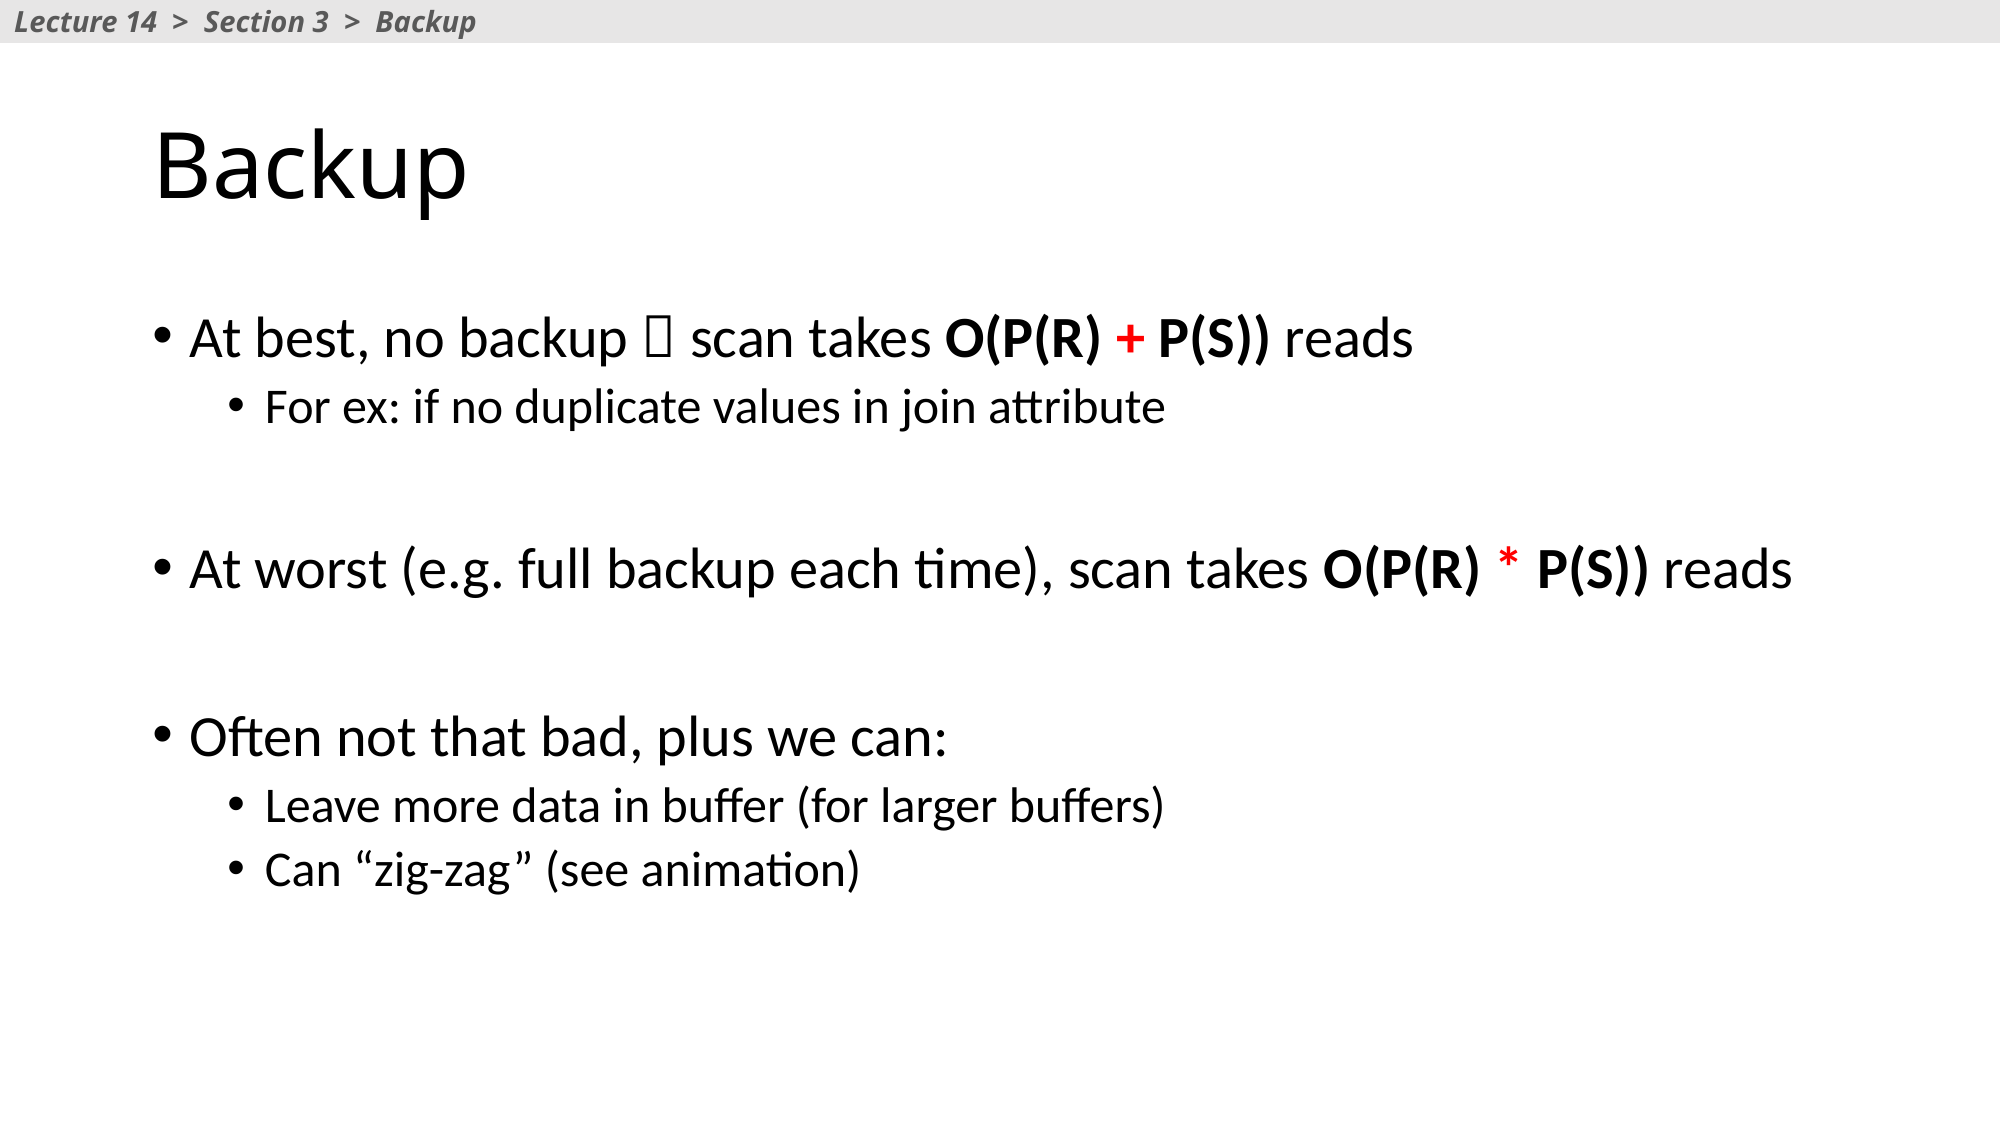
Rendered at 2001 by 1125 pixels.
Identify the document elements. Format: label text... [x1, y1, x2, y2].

title Backup [137, 59, 1863, 278]
list At best, no backup  scan takes O(P(R) + P(S)) reads For ex: if no duplicate values in join attribute At worst (e.g. full backup each time), scan takes O(P(R) * P(S)) reads Often not that bad, plus we can: Leave more data in buffer (for larger buffers) Can “zig-zag” (see animation) [137, 299, 1863, 1014]
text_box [0, 0, 2000, 47]
